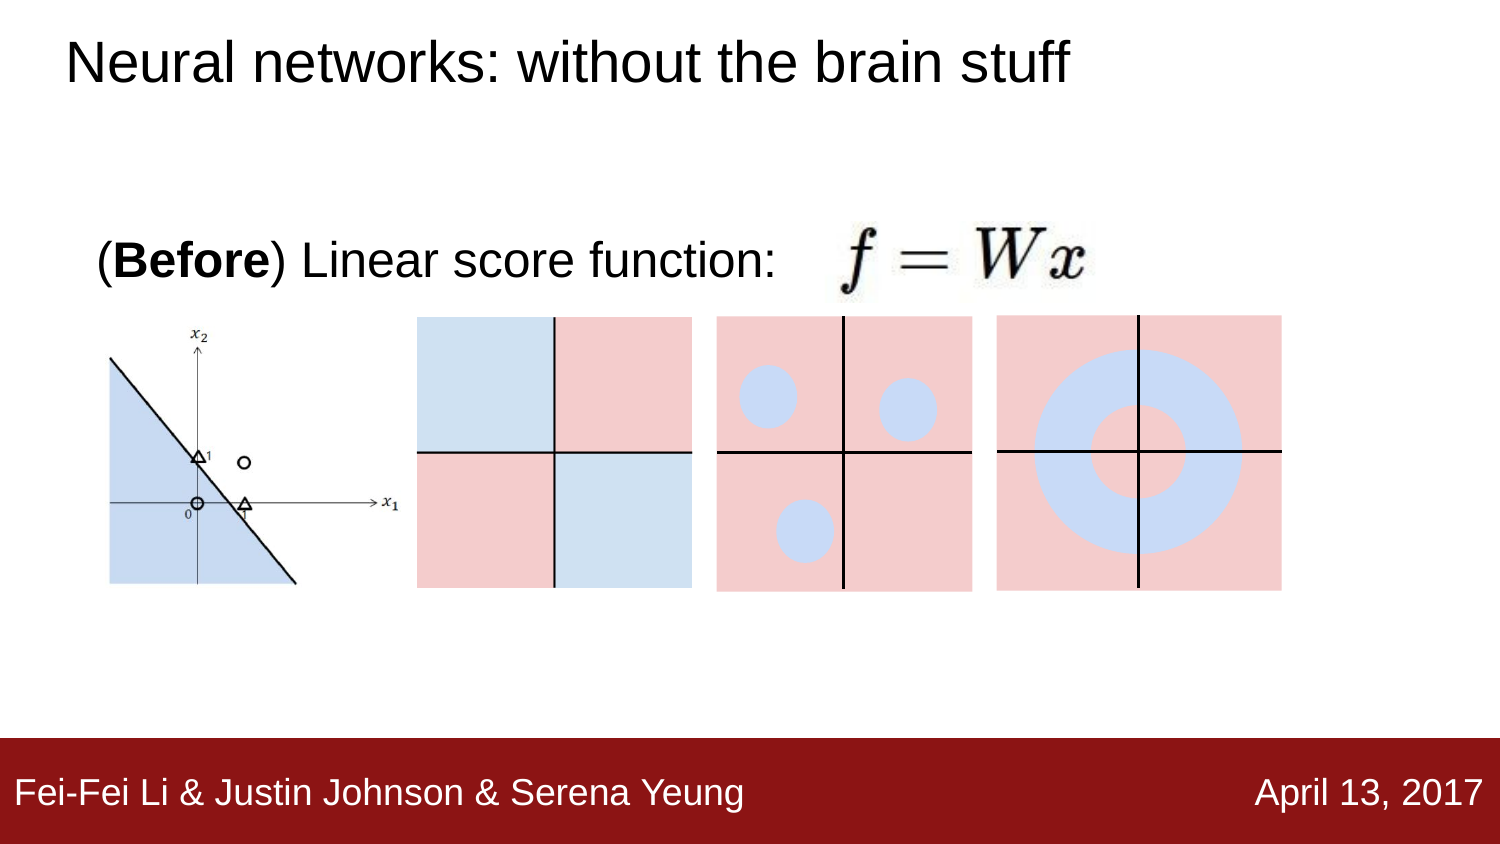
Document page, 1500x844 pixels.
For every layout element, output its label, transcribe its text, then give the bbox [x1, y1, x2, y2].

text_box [716, 316, 973, 592]
text_box Neural networks: without the brain stuff [63, 22, 1075, 95]
text_box [824, 221, 1096, 303]
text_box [996, 315, 1282, 591]
text_box (Before) Linear score function: [93, 225, 782, 288]
picture [415, 317, 693, 589]
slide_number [1252, 769, 1488, 844]
picture [94, 315, 410, 599]
footer Fei-Fei Li & Justin Johnson & Serena Yeung [11, 769, 753, 844]
